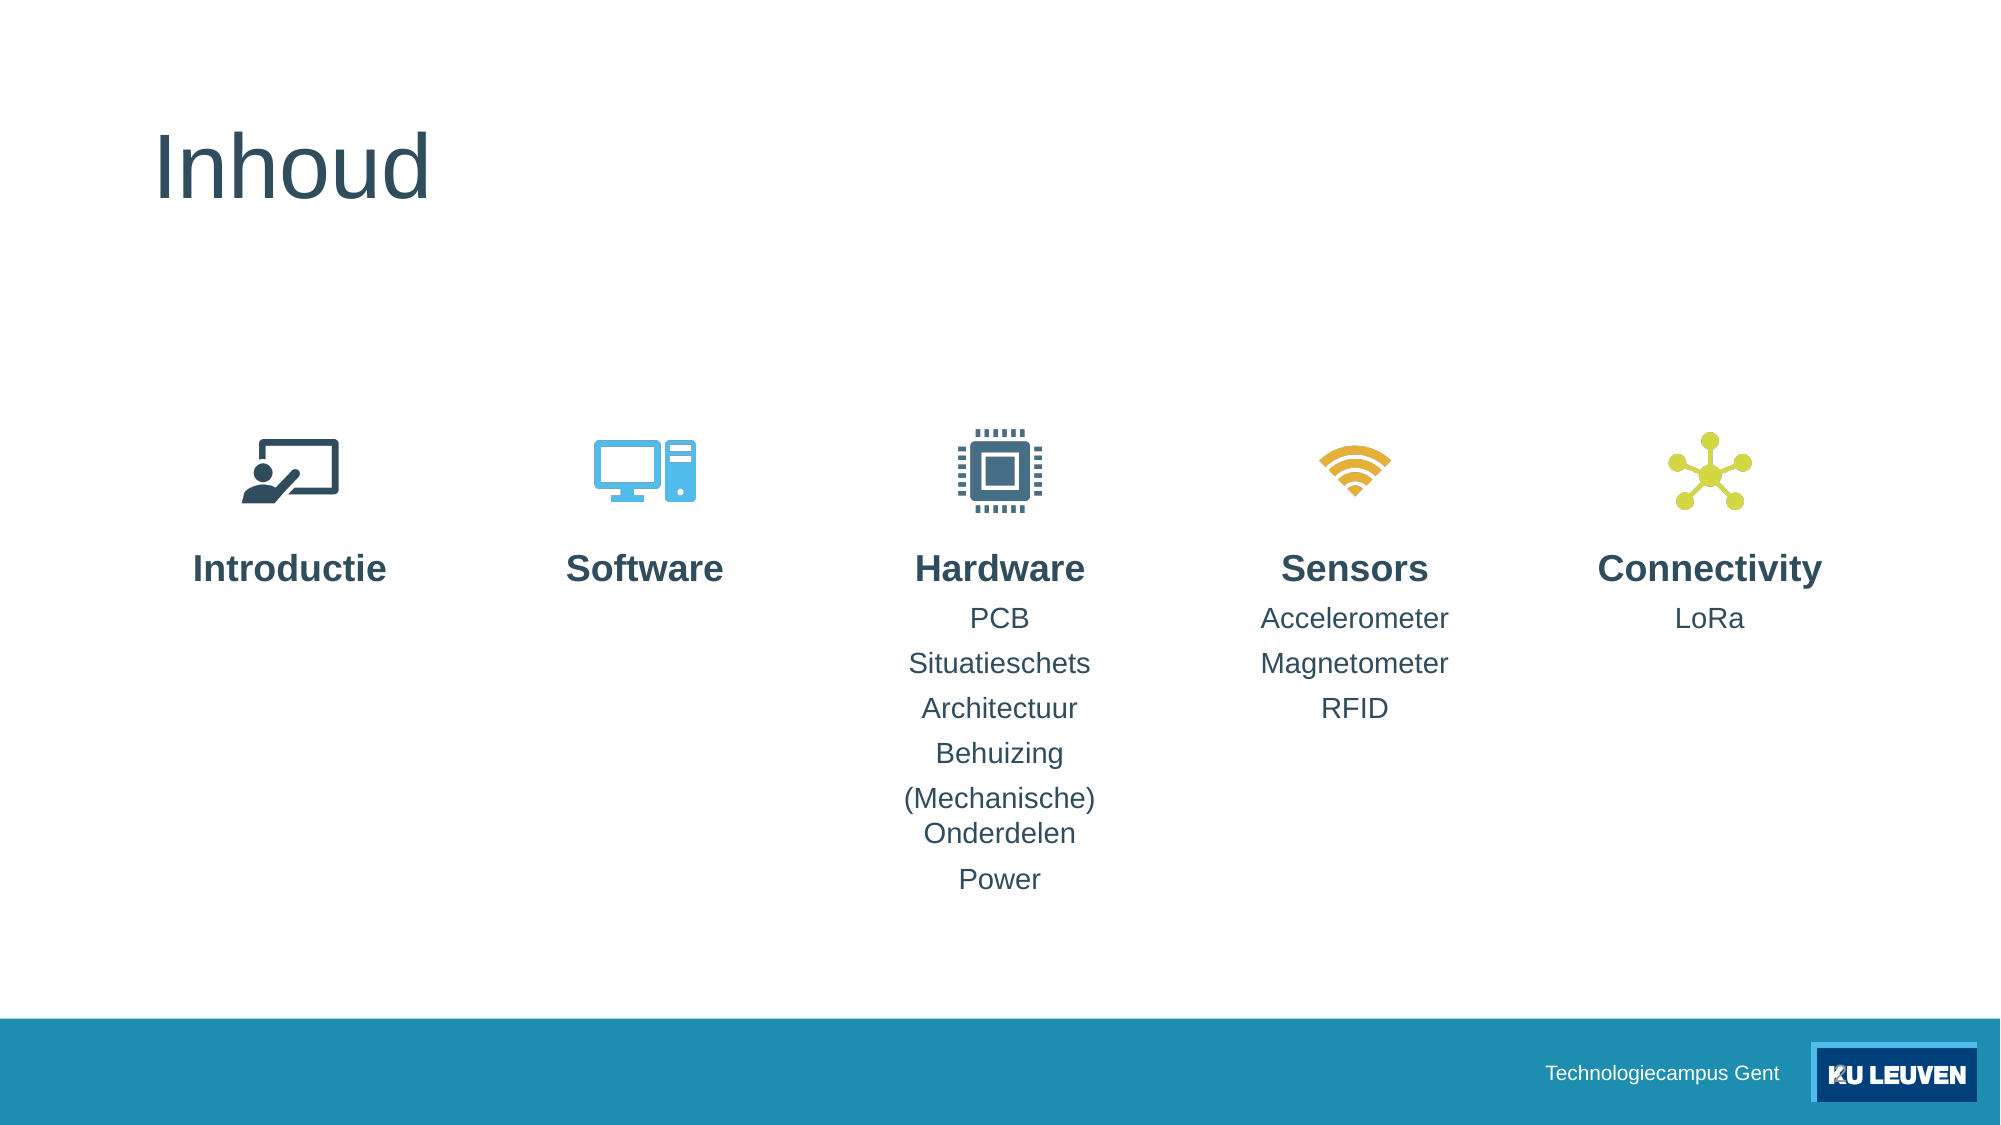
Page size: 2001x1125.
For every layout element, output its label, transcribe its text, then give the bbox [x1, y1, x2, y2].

title Inhoud [137, 59, 1863, 278]
slide_number 2 [1412, 1042, 1863, 1103]
footer Technologiecampus Gent [989, 1018, 1809, 1125]
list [137, 299, 1863, 1014]
picture [1863, 1042, 1977, 1102]
